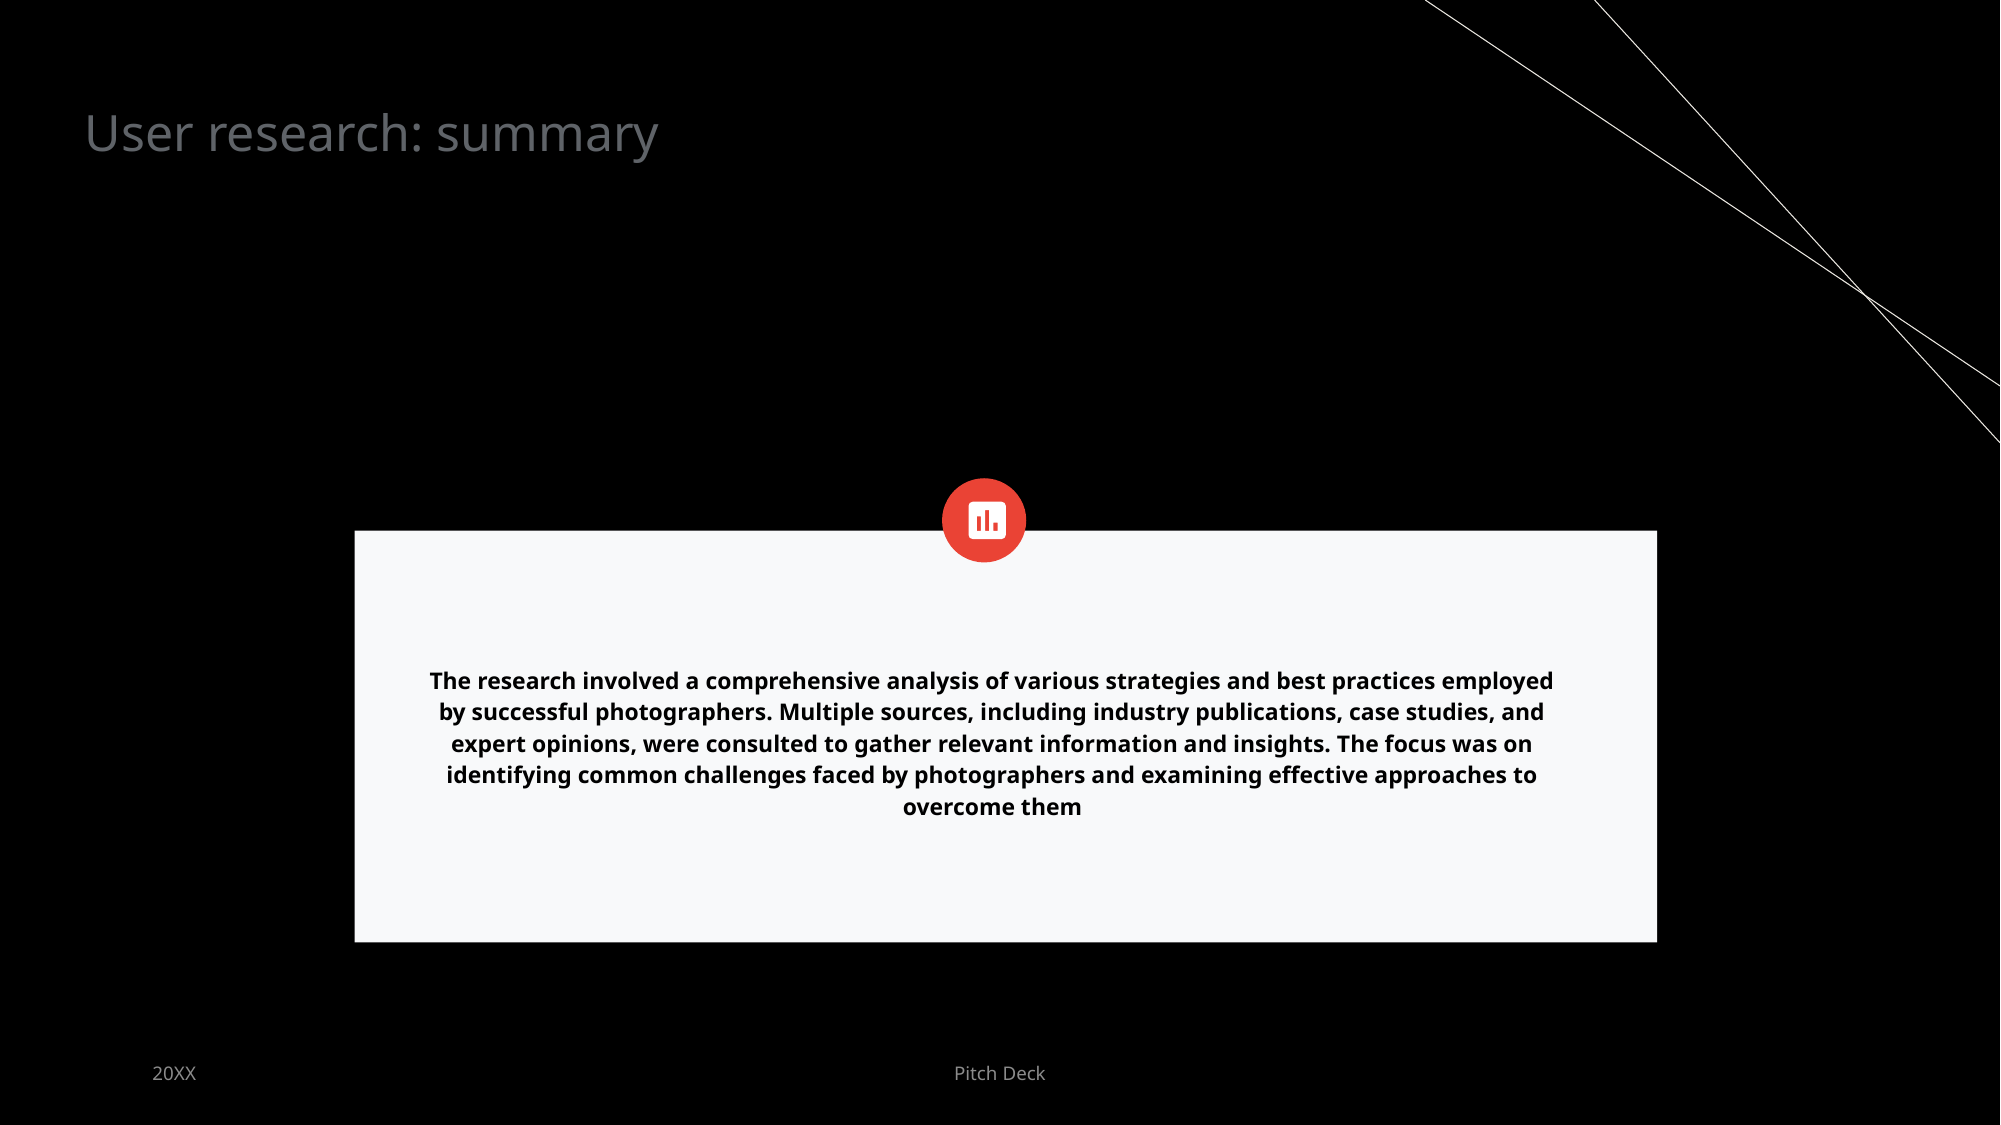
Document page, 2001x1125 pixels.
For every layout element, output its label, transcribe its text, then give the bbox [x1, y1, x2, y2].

slide_number 20XX [137, 1042, 588, 1103]
text_box The research involved a comprehensive analysis of various strategies and best practices employed by successful photographers. Multiple sources, including industry publications, case studies, and expert opinions, were consulted to gather relevant information and insights. The focus was on identifying common challenges faced by photographers and examining effective approaches to overcome them [418, 647, 1582, 835]
footer Pitch Deck [662, 1042, 1338, 1103]
text_box [942, 478, 1027, 563]
text_box [354, 530, 1658, 943]
text_box [968, 501, 1006, 540]
text_box User research: summary [84, 85, 1095, 176]
